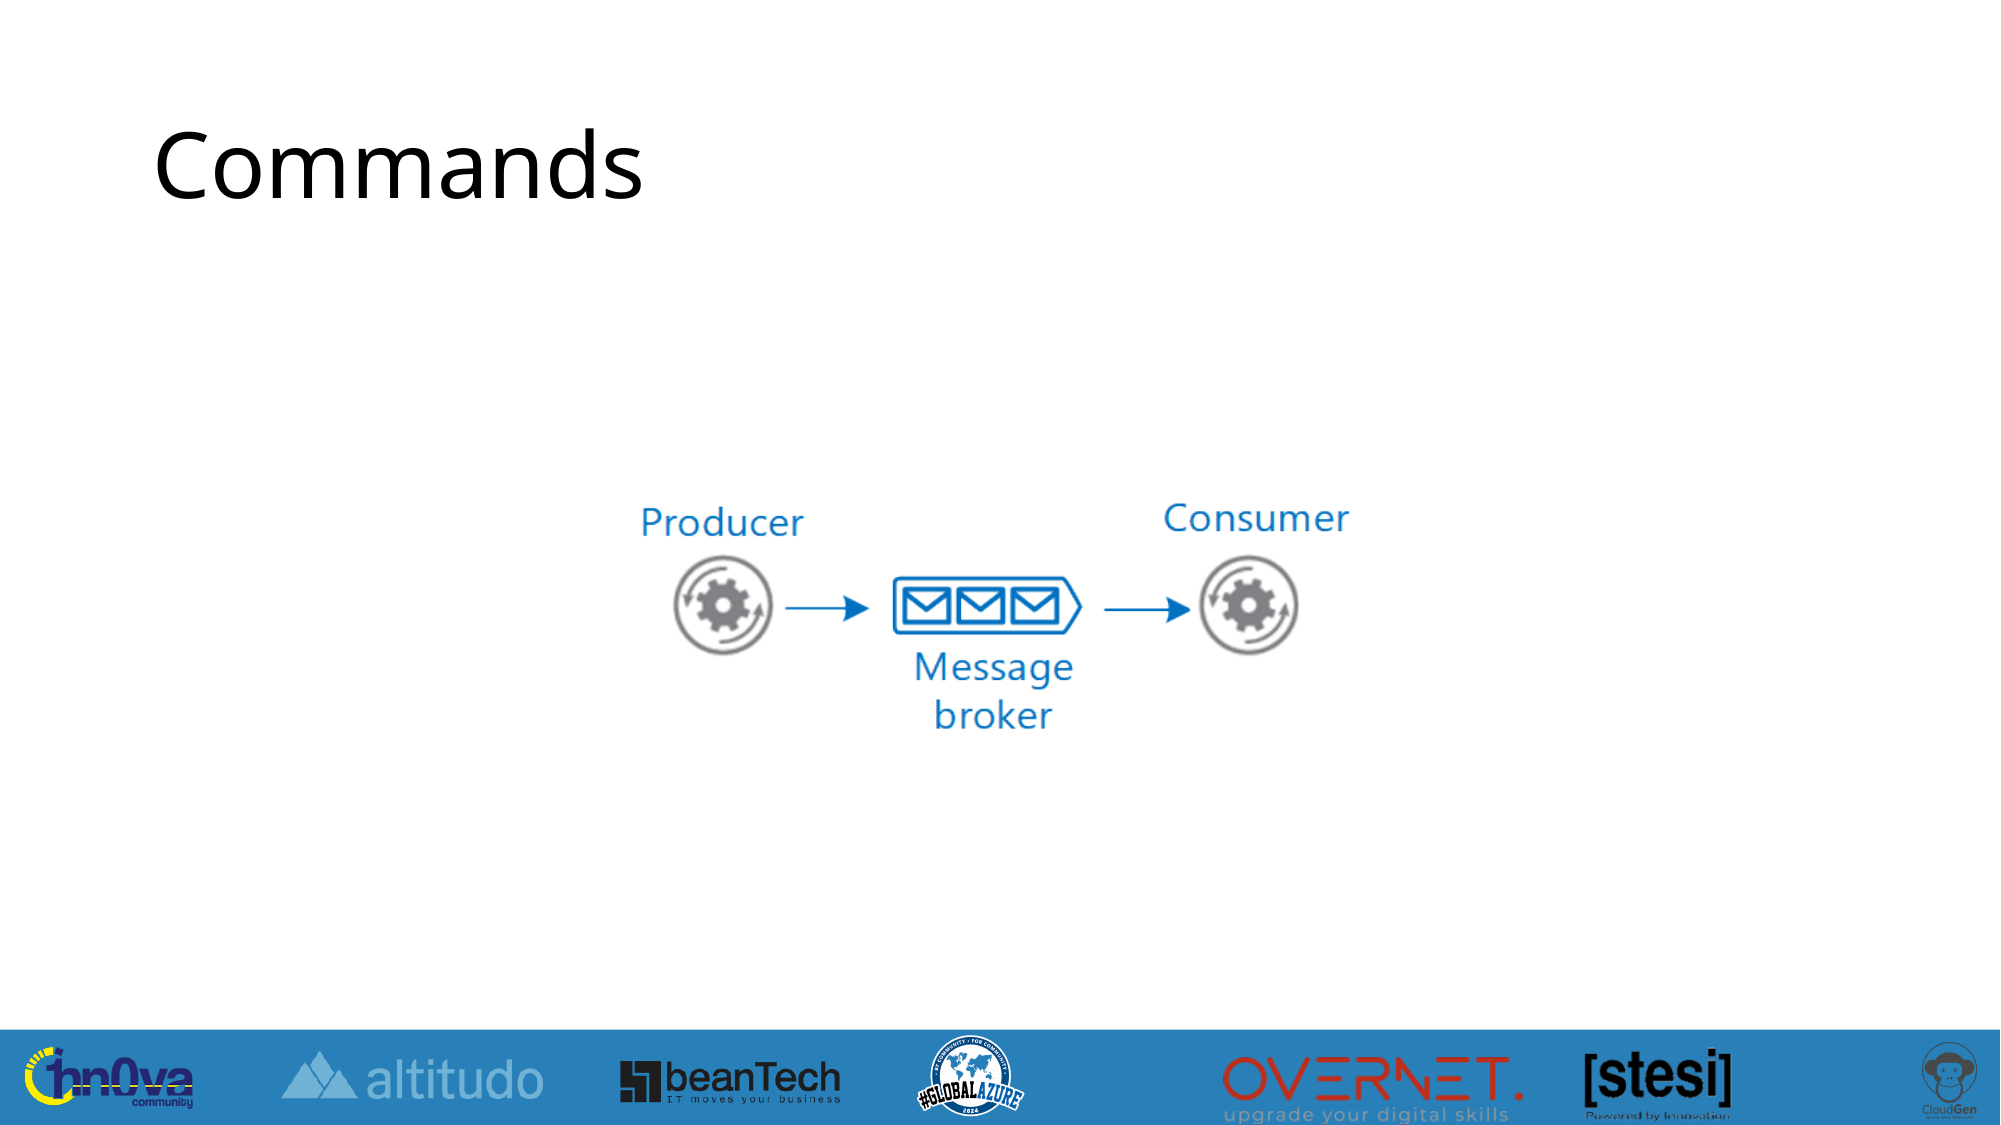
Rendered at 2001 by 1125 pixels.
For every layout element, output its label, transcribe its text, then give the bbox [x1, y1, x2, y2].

picture [1912, 1034, 1985, 1125]
picture [905, 1030, 1028, 1125]
picture [152, 411, 1962, 806]
picture [264, 1026, 864, 1125]
picture [22, 1042, 199, 1114]
title Commands [137, 59, 1863, 278]
picture [1206, 1027, 1751, 1125]
